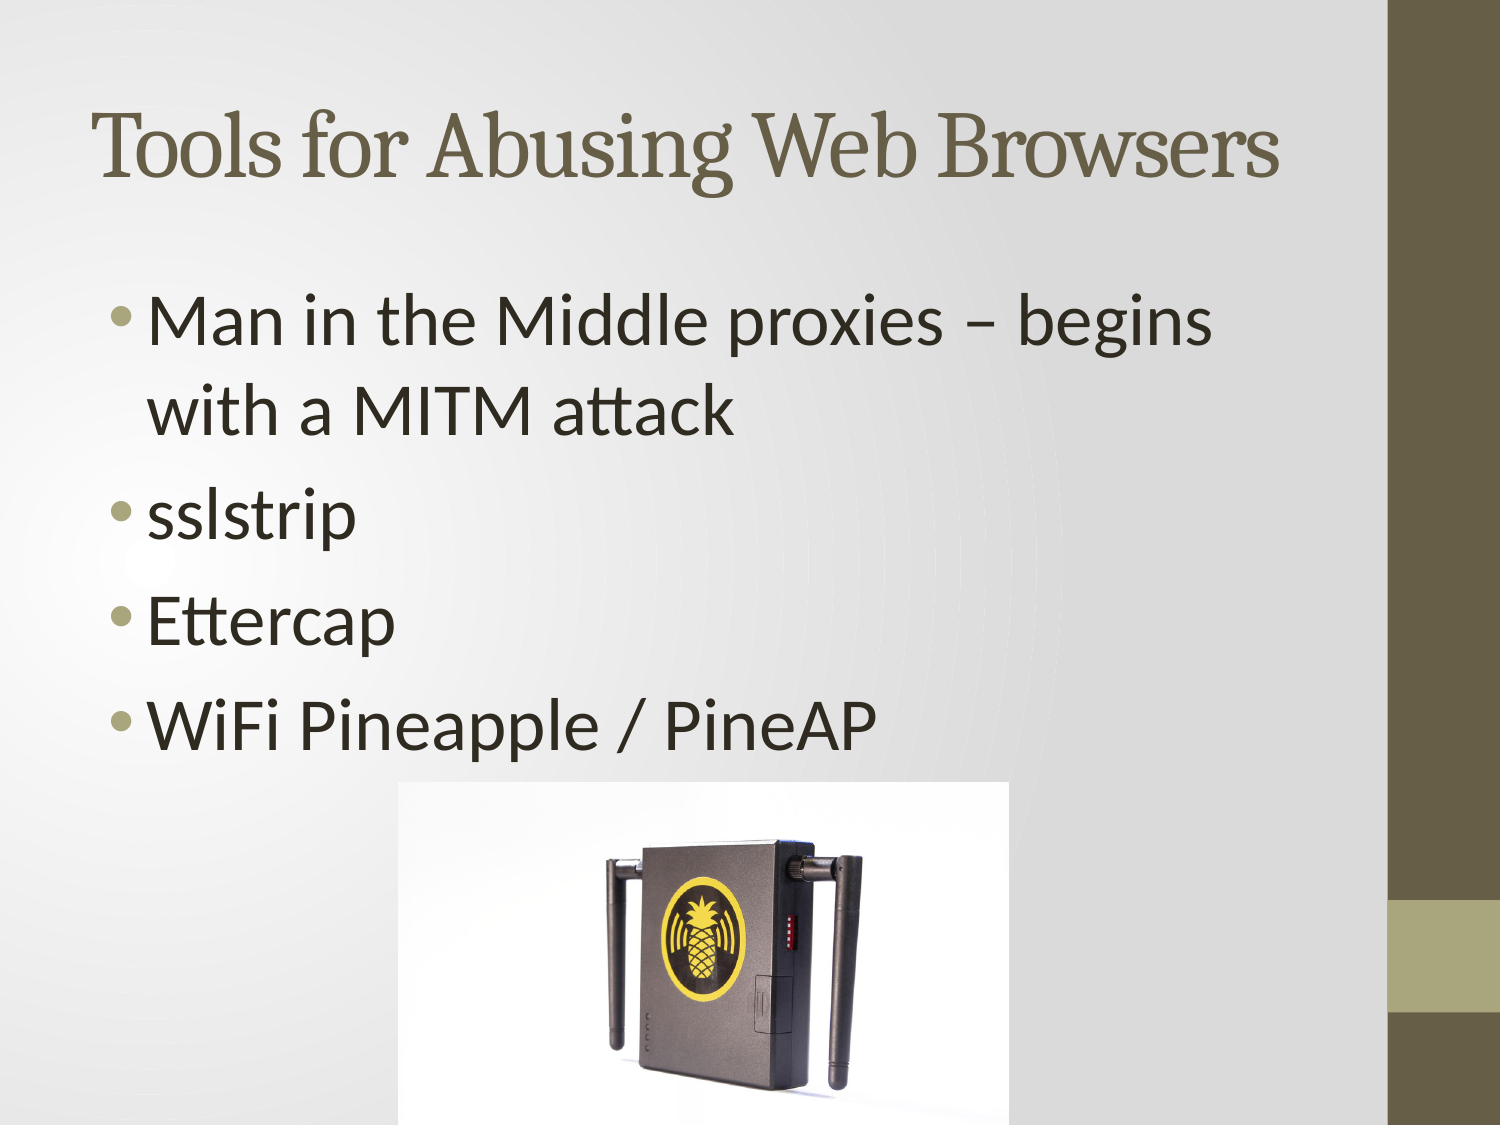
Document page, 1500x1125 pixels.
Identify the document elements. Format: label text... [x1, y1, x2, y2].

picture [398, 782, 1010, 1125]
list Man in the Middle proxies – begins with a MITM attack sslstrip Ettercap WiFi Pineapple / PineAP [75, 262, 1325, 1050]
title Tools for Abusing Web Browsers [75, 45, 1325, 233]
